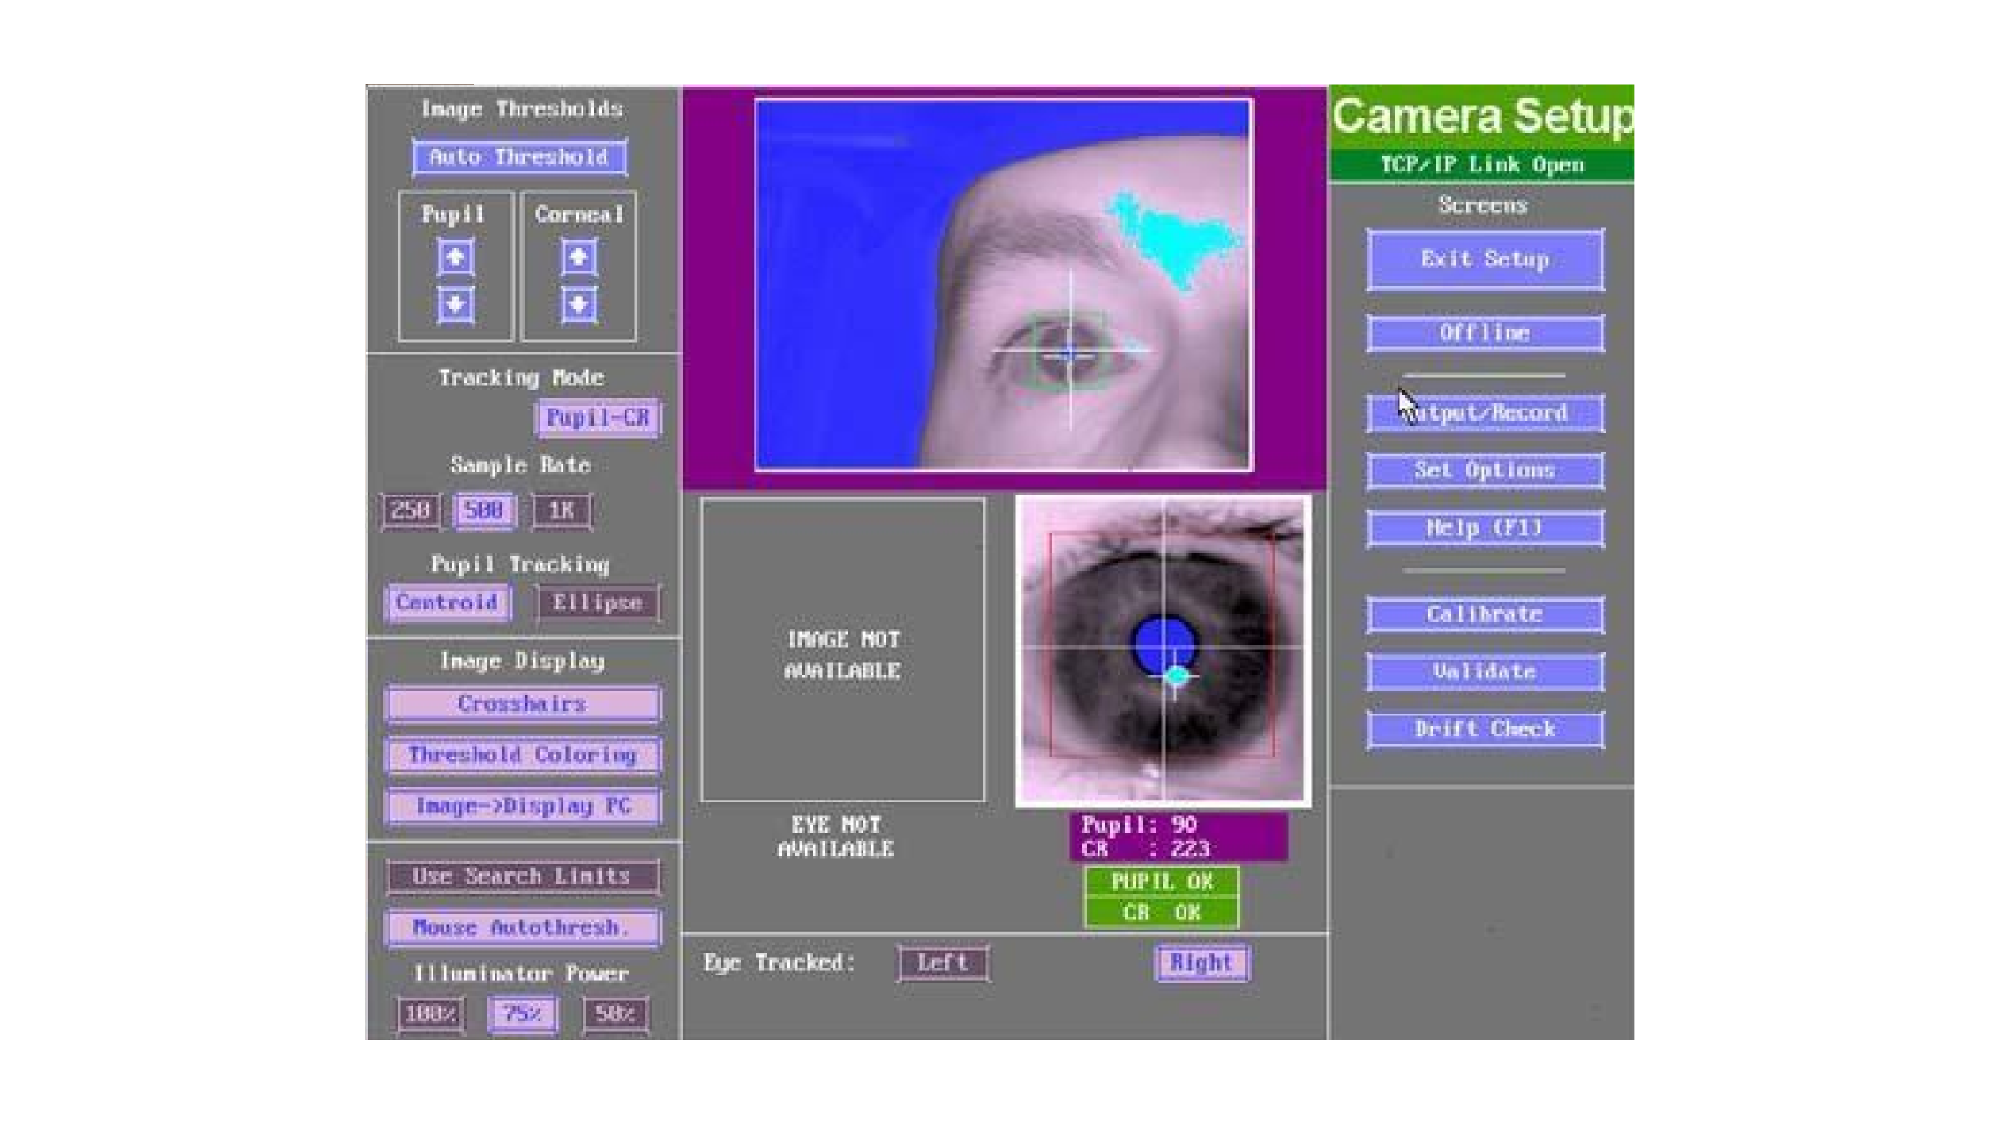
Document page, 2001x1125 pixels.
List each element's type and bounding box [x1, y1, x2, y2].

picture [365, 84, 1635, 1040]
